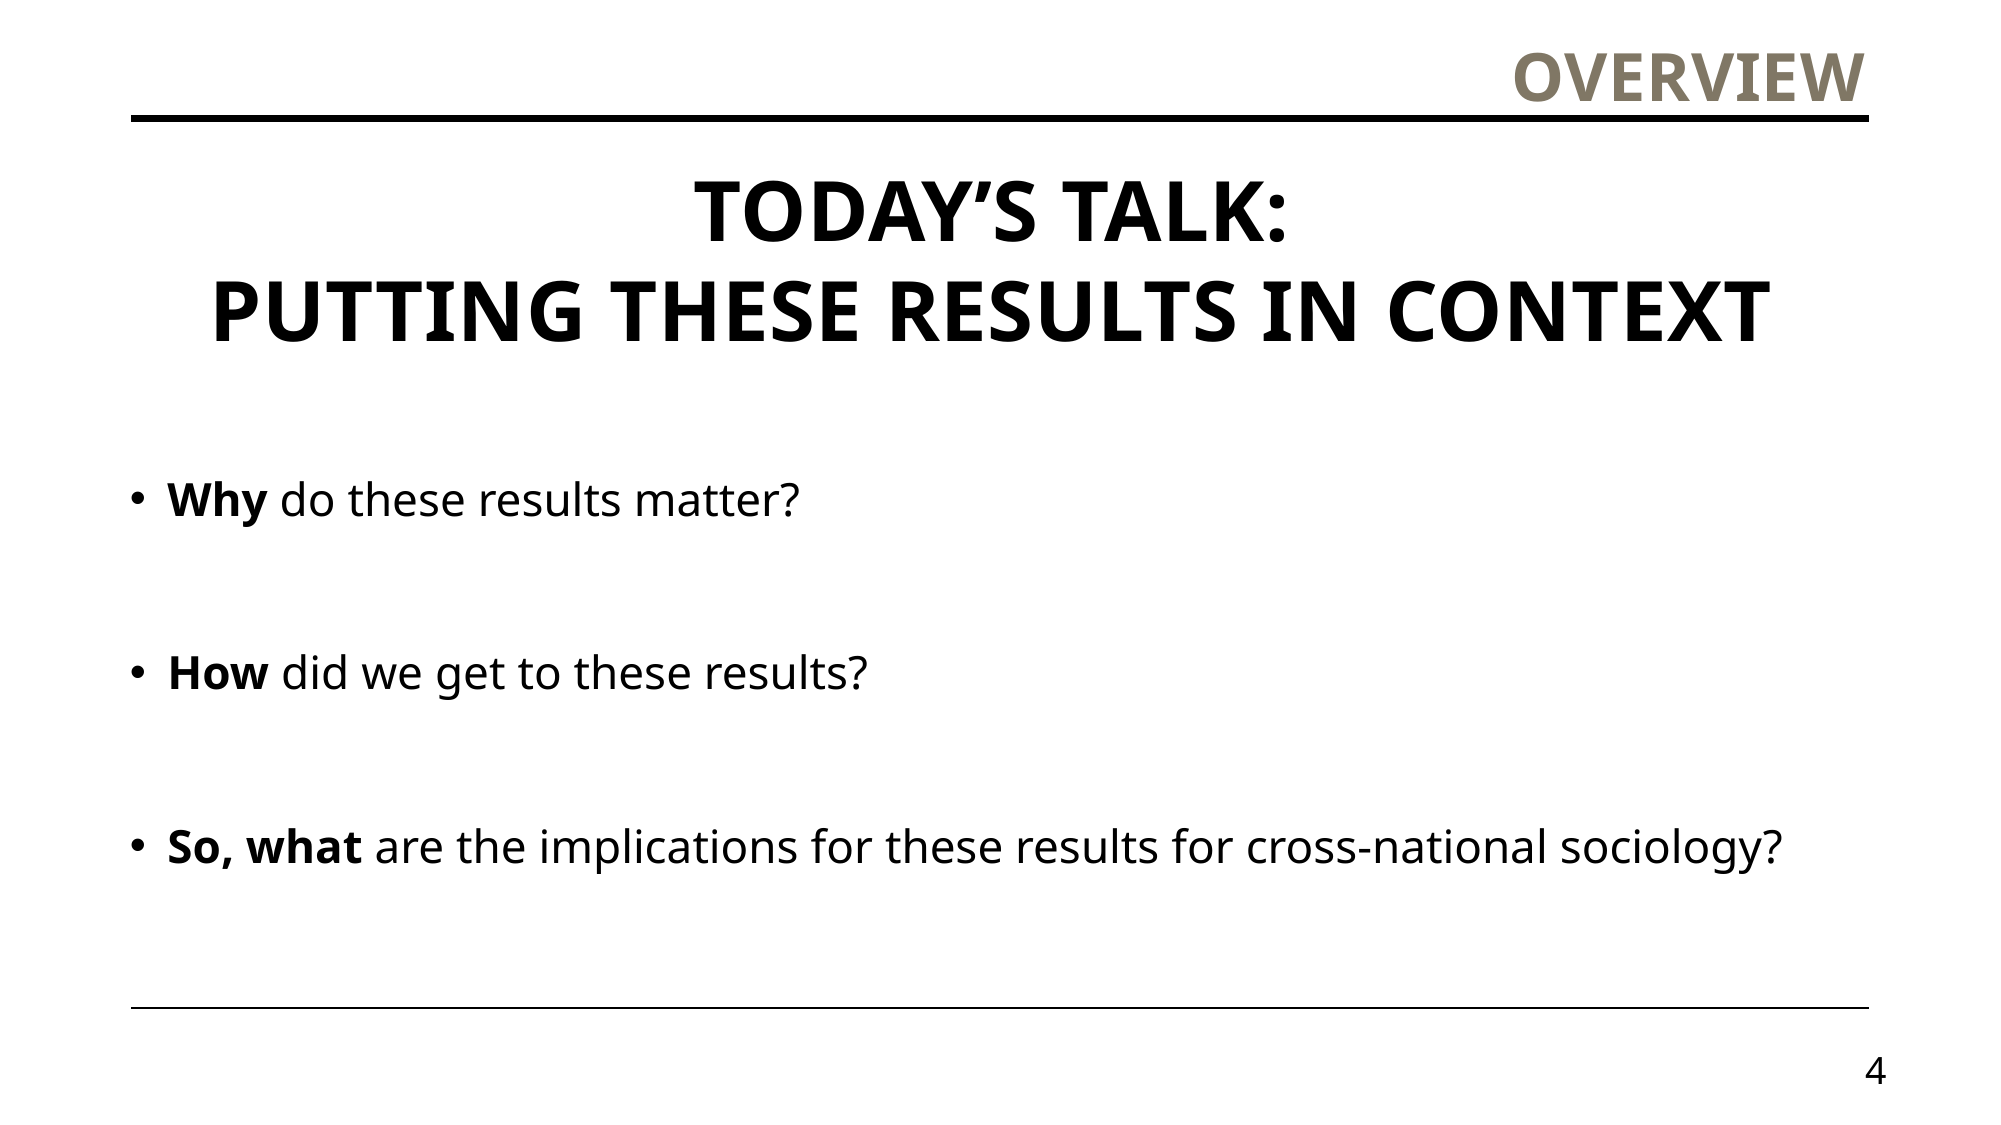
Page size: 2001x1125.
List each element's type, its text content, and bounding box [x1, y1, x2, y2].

slide_number 4 [1791, 1042, 1902, 1103]
text_box Overview [1208, 27, 1880, 252]
list Why do these results matter? How did we get to these results? So, what are the implications for these results for cross-national sociology? [114, 376, 1869, 973]
text_box Today’s talk: Putting these results in Context [114, 151, 1869, 376]
